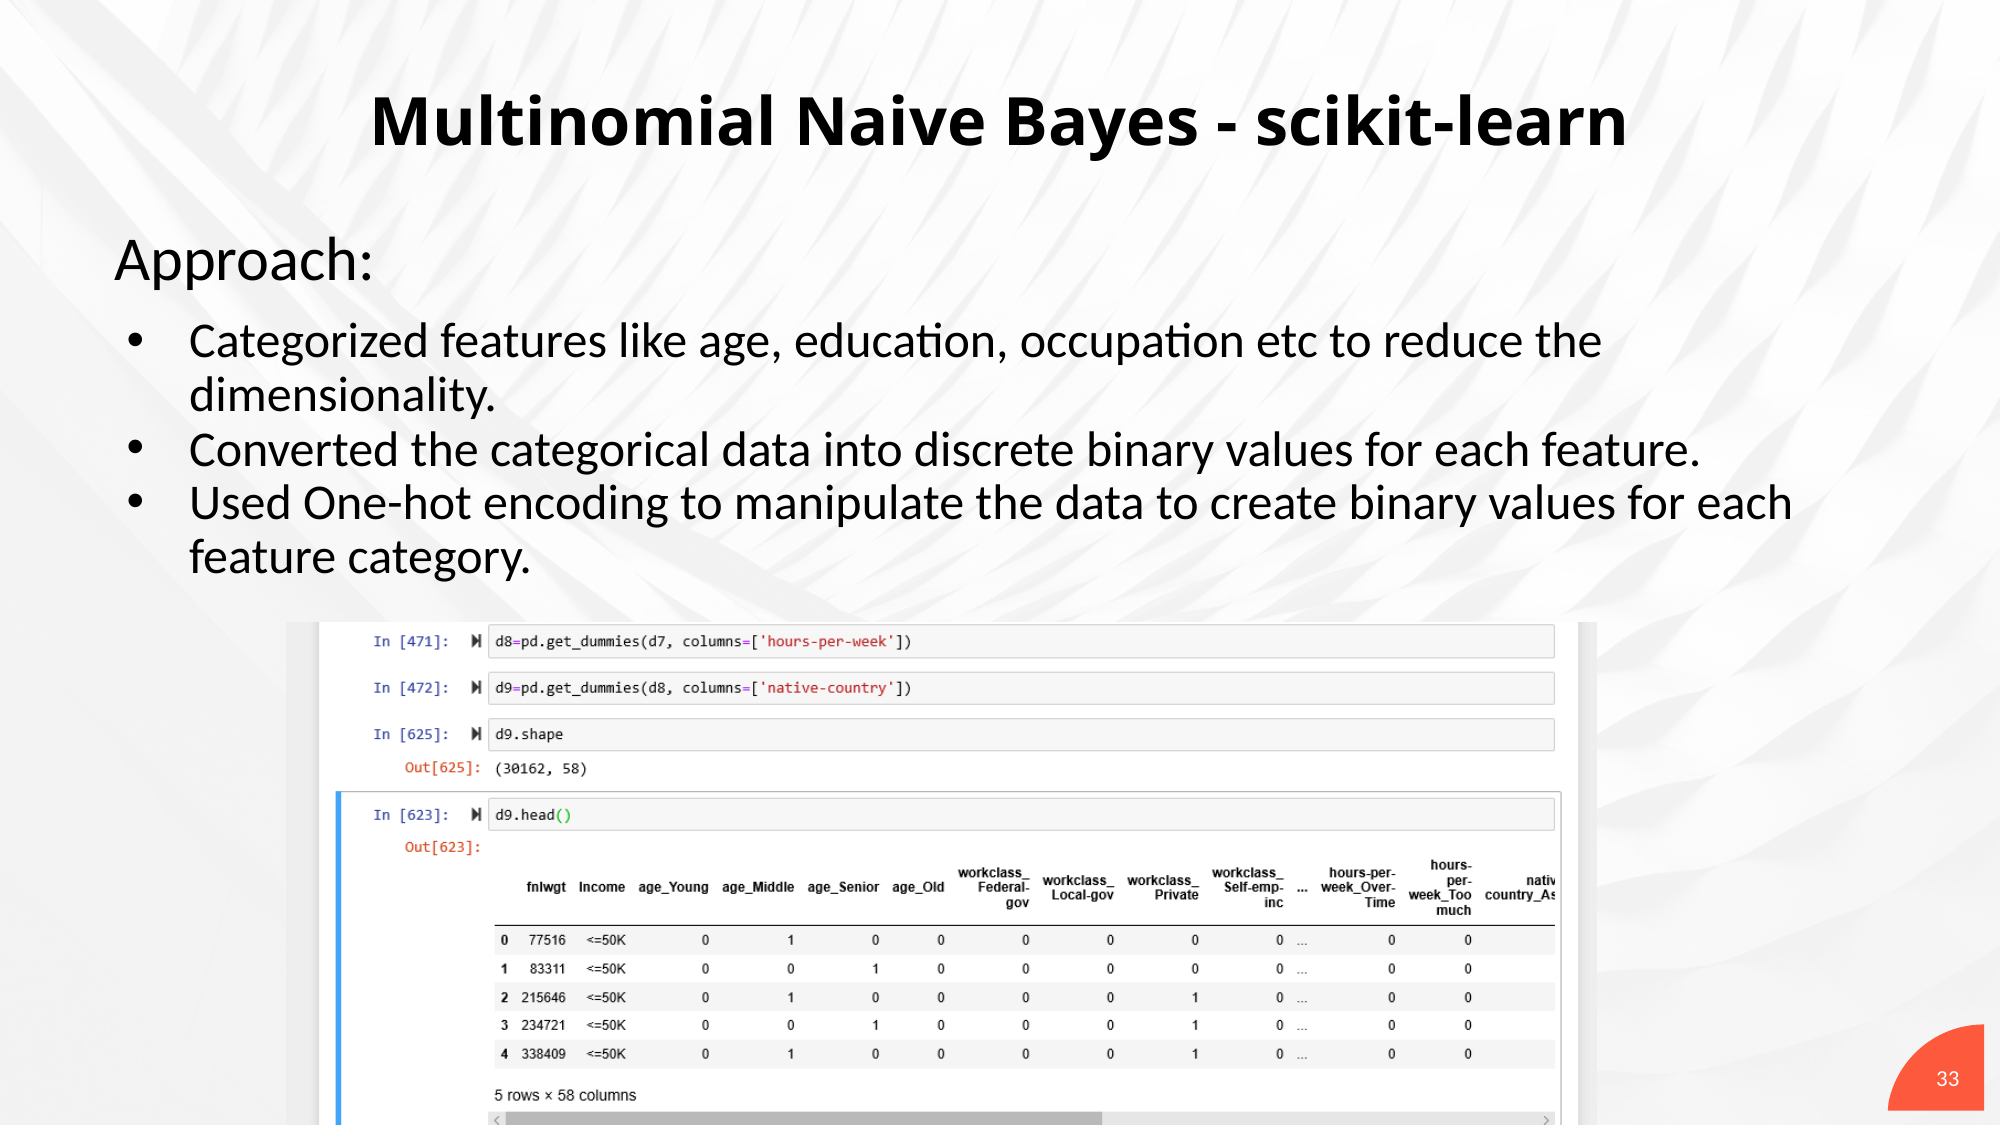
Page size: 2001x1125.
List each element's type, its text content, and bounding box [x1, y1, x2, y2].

slide_number ‹#› [1915, 1047, 1981, 1108]
picture [285, 622, 1597, 1125]
list Approach: Categorized features like age, education, occupation etc to reduce the dimensionality. Converted the categorical data into discrete binary values for each feature. Used One-hot encoding to manipulate the data to create binary values for each feature category. [99, 219, 1901, 1014]
title Multinomial Naive Bayes - scikit-learn [99, 50, 1901, 197]
